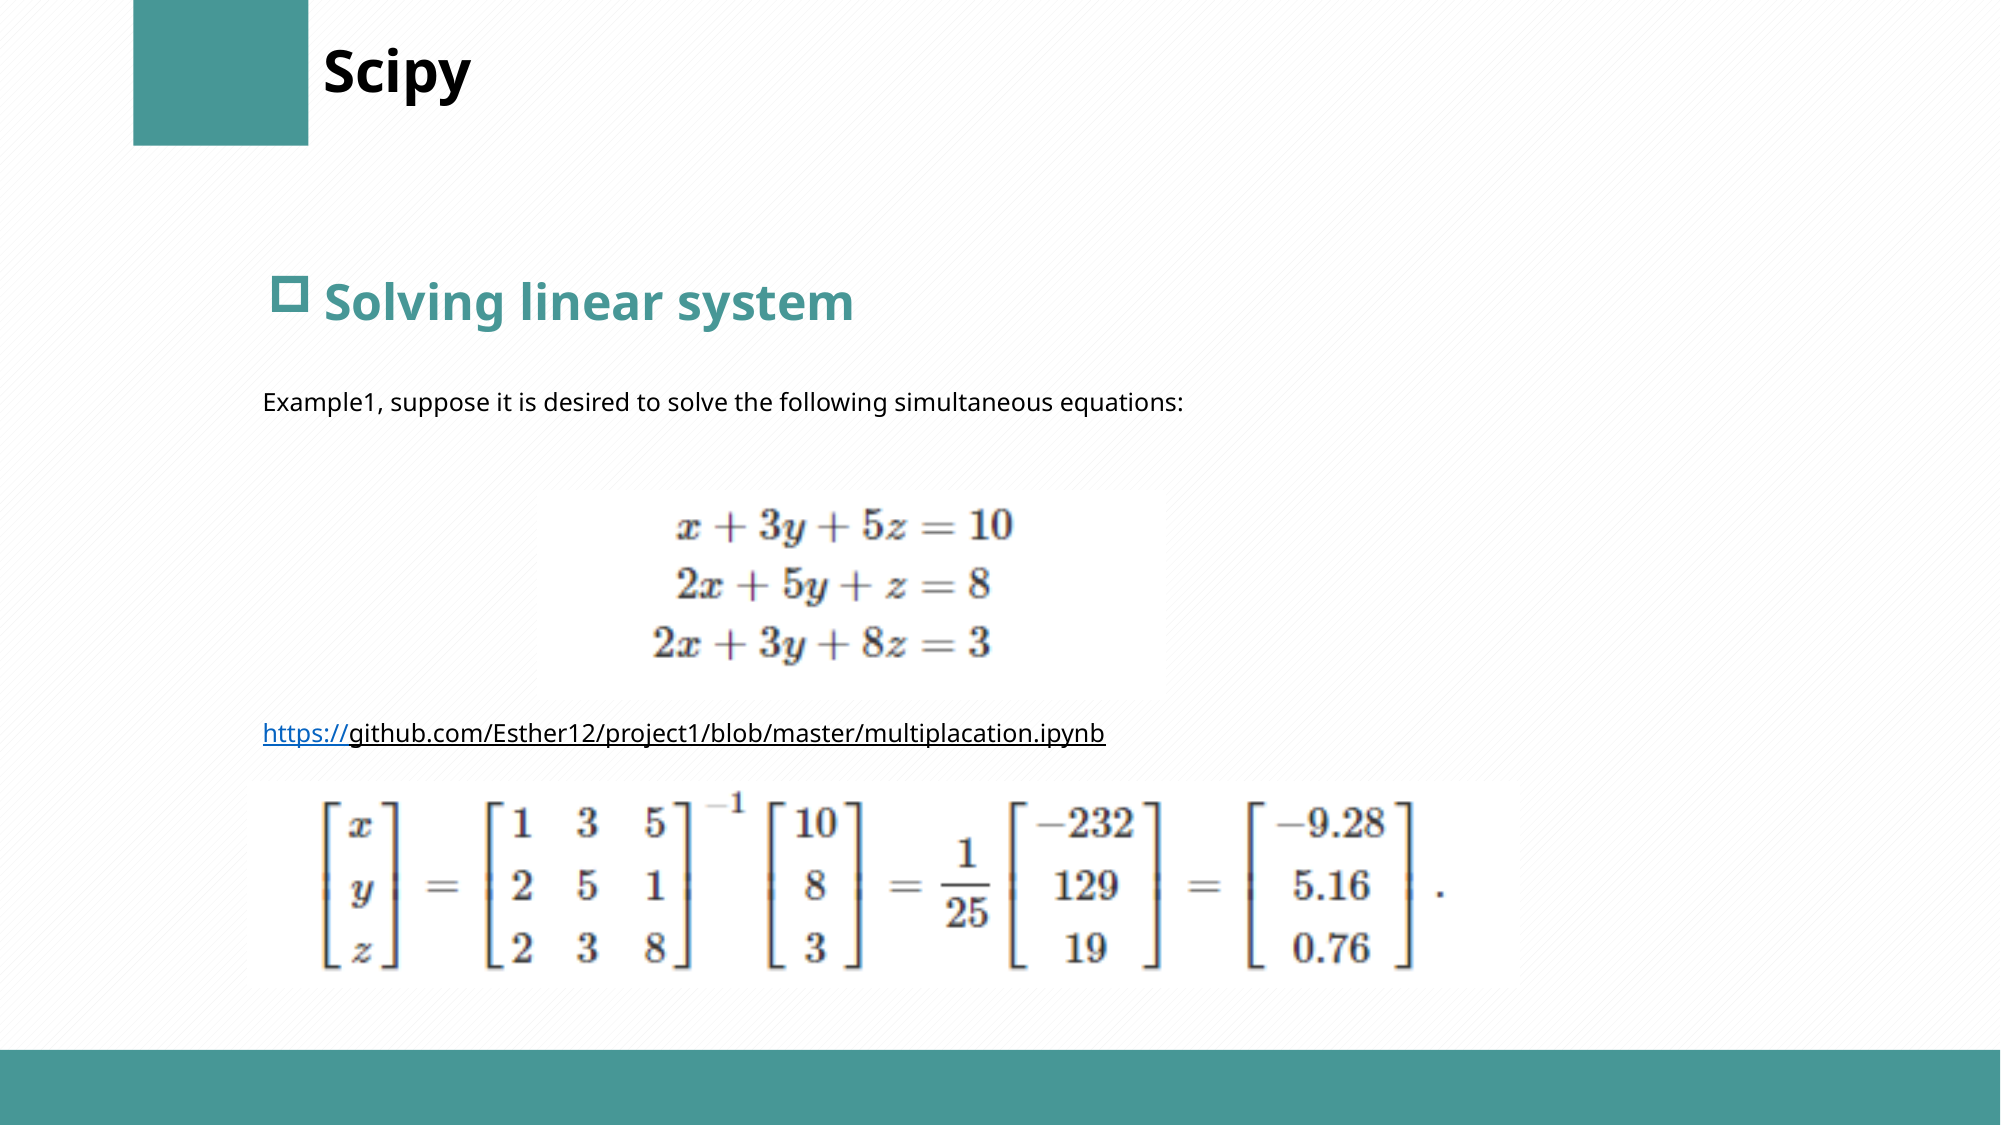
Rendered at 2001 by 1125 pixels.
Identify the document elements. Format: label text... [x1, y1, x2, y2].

picture [537, 490, 1166, 700]
picture [247, 781, 1520, 988]
list Scipy [308, 34, 1087, 105]
text_box Solving linear system [253, 263, 871, 338]
text_box https://github.com/Esther12/project1/blob/master/multiplacation.ipynb [247, 699, 1296, 759]
text_box Example1, suppose it is desired to solve the following simultaneous equations: [247, 370, 1296, 424]
